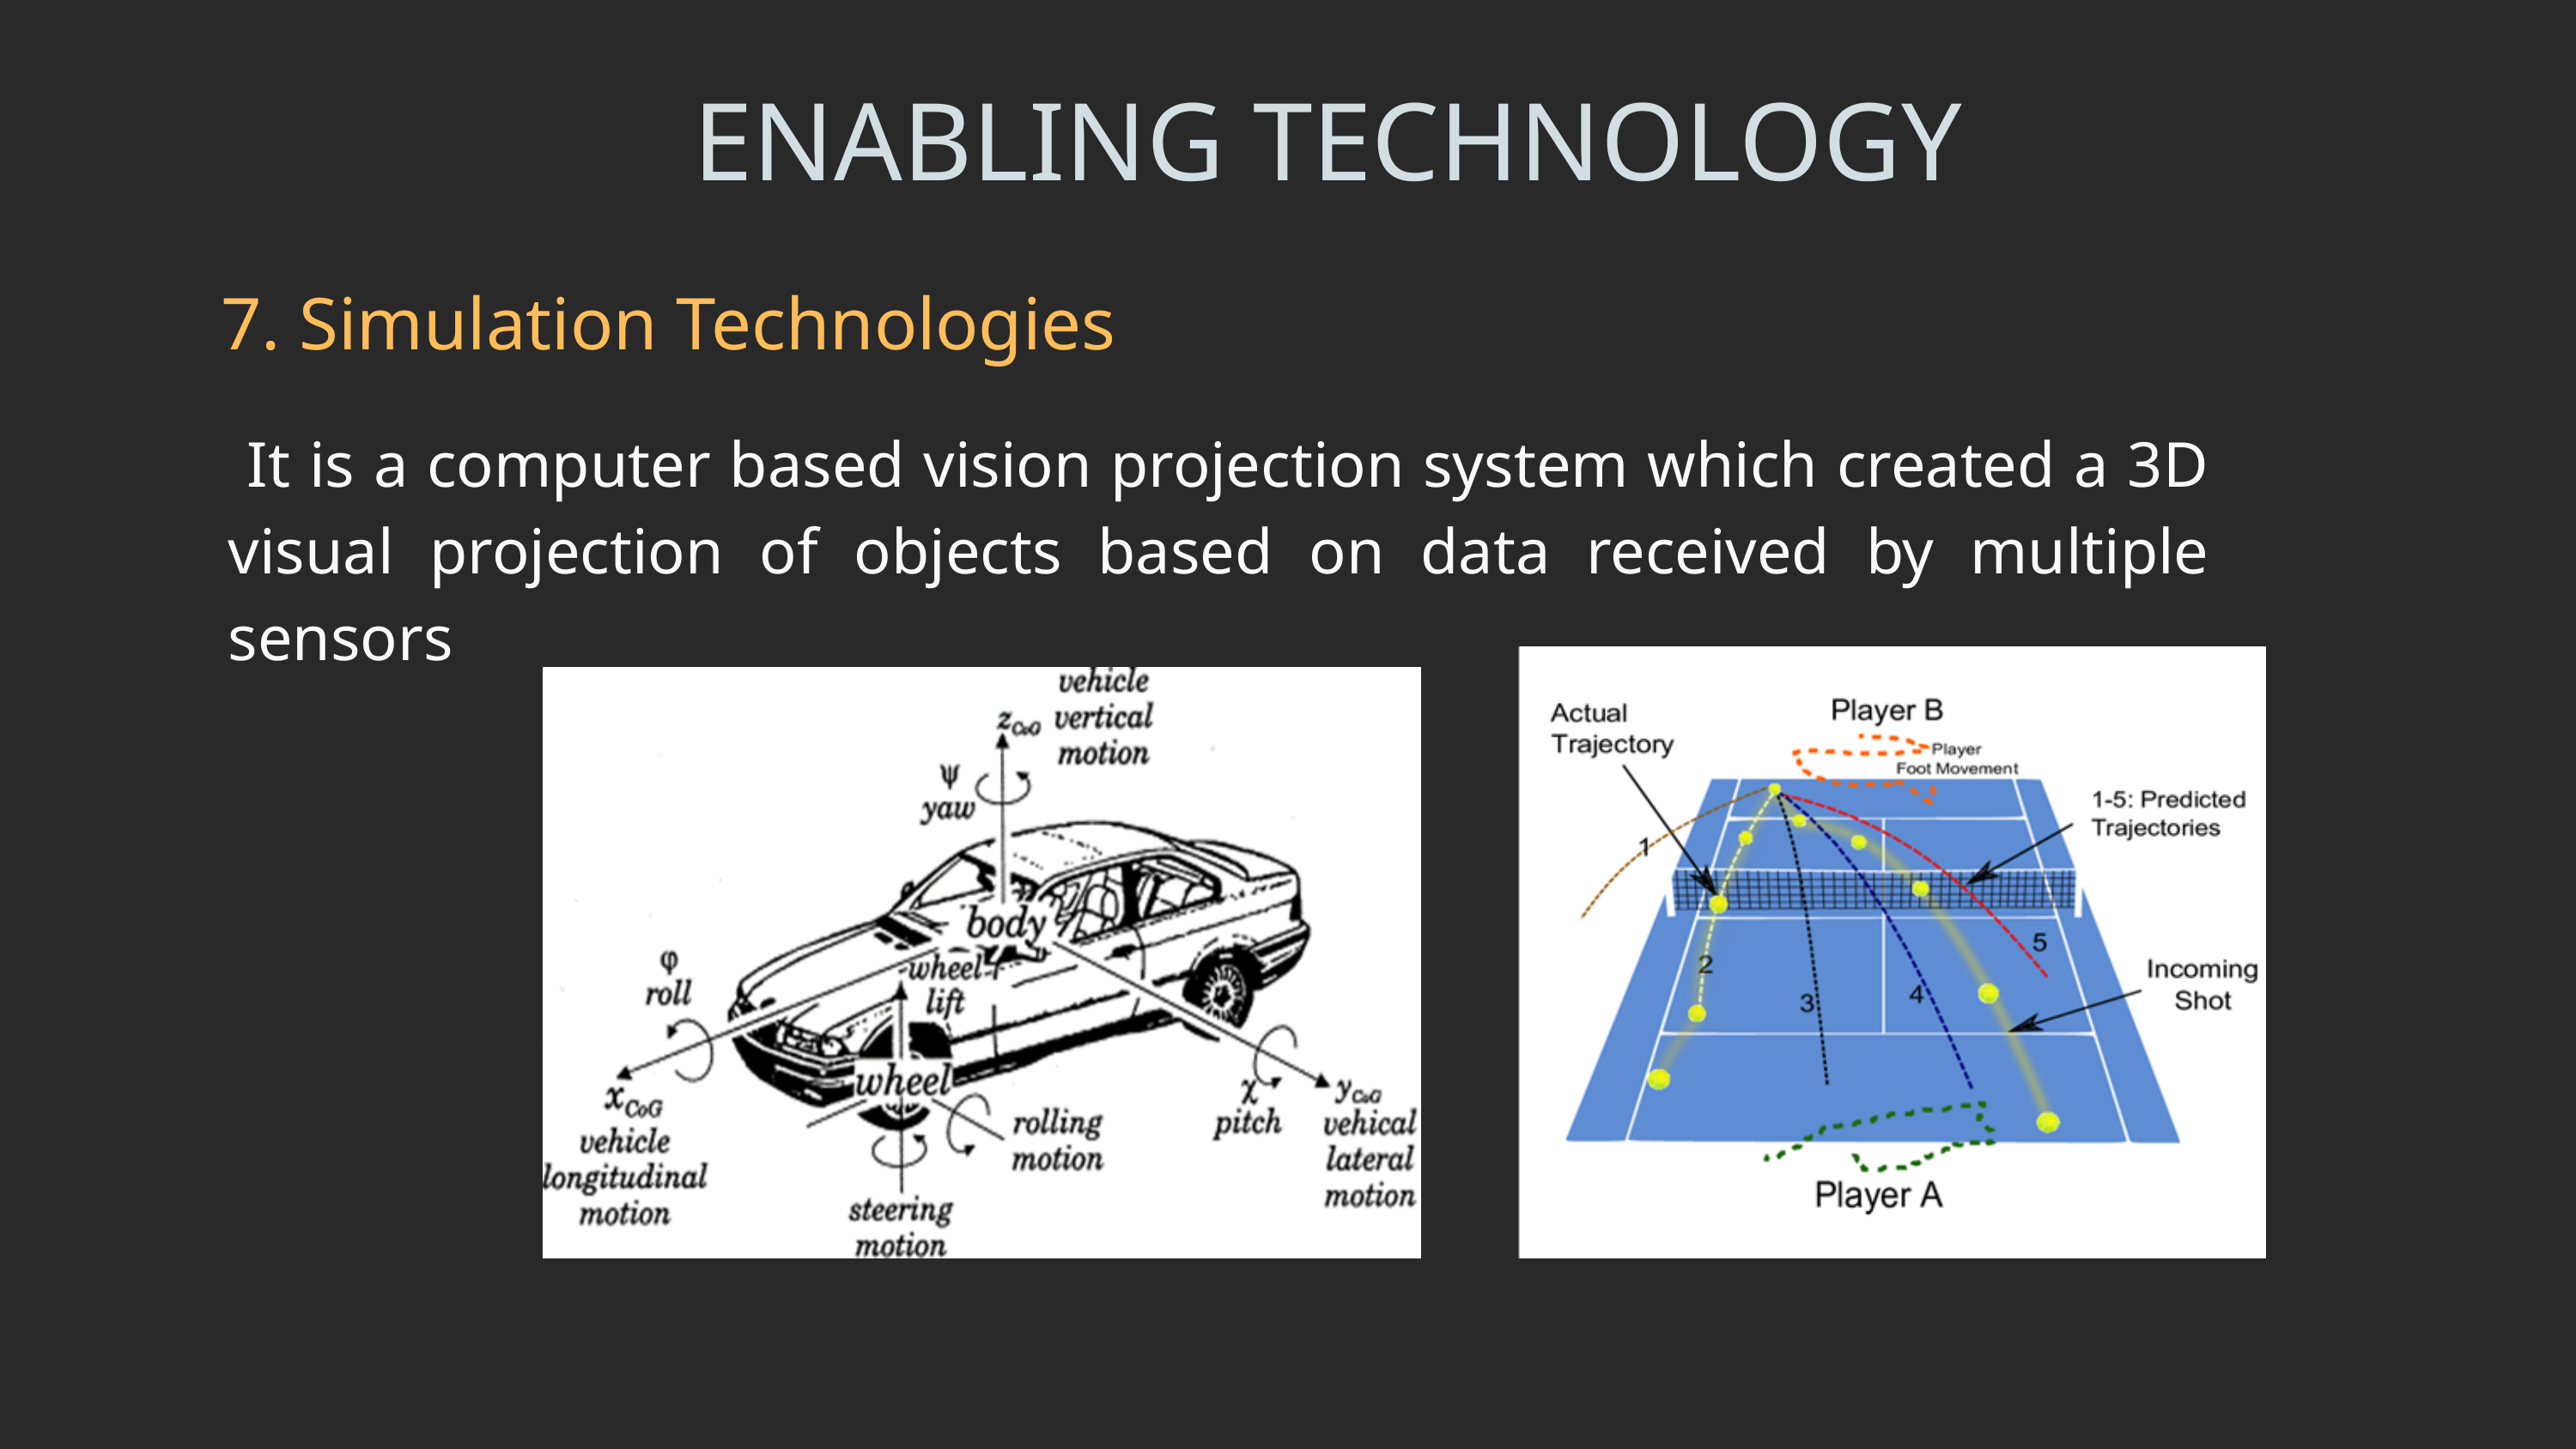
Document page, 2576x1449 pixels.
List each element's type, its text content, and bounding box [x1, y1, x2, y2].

text_box It is a computer based vision projection system which created a 3D visual projection of objects based on data received by multiple sensors [228, 413, 2209, 673]
text_box 7. Simulation Technologies [217, 264, 1139, 364]
picture [543, 667, 1421, 1258]
picture [1517, 646, 2266, 1258]
text_box ENABLING TECHNOLOGY [543, 84, 2113, 203]
